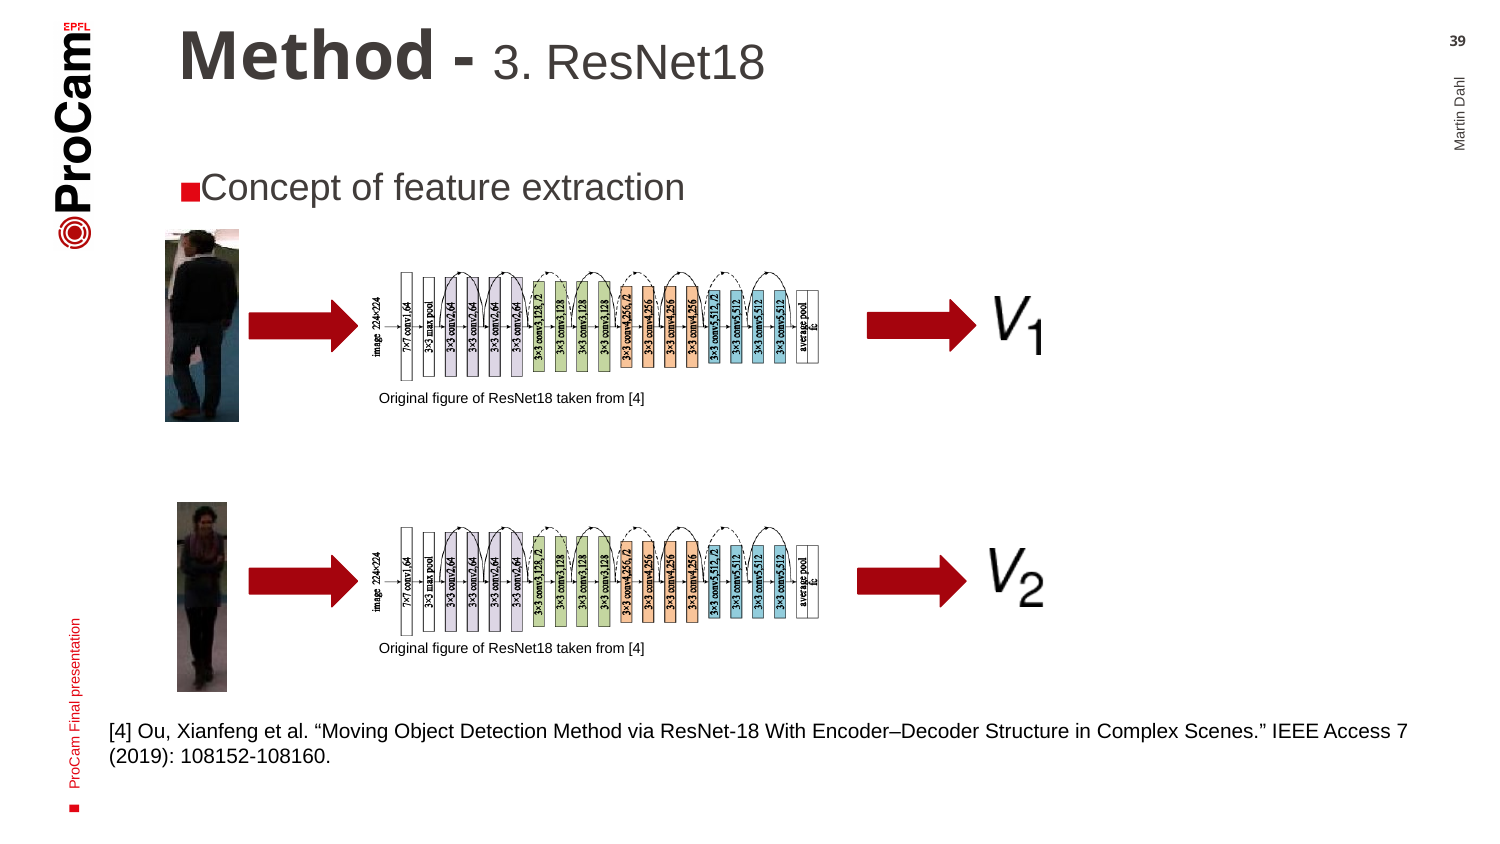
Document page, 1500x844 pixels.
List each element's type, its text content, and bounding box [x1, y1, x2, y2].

picture [363, 269, 819, 381]
picture [363, 525, 819, 637]
picture [54, 22, 94, 251]
text_box Original figure of ResNet18 taken from [4] [363, 380, 1015, 416]
picture [993, 296, 1041, 355]
picture [177, 501, 227, 692]
text_box [249, 300, 358, 352]
title Method - 3. ResNet18 [148, 21, 994, 137]
text_box [249, 555, 358, 607]
slide_number ‹#› [1415, 32, 1500, 59]
footer Martin Dahl [1416, 62, 1500, 644]
picture [165, 228, 239, 422]
text_box [4] Ou, Xianfeng et al. “Moving Object Detection Method via ResNet-18 With Encoder–Decoder Structure in Complex Scenes.” IEEE Access 7 (2019): 108152-108160. [93, 702, 1459, 783]
slide_number ProCam Final presentation [0, 256, 149, 805]
text_box [867, 299, 976, 351]
text_box Original figure of ResNet18 taken from [4] [363, 630, 1015, 666]
picture [988, 548, 1046, 607]
list Concept of feature extraction [148, 137, 1336, 219]
text_box [858, 555, 966, 607]
